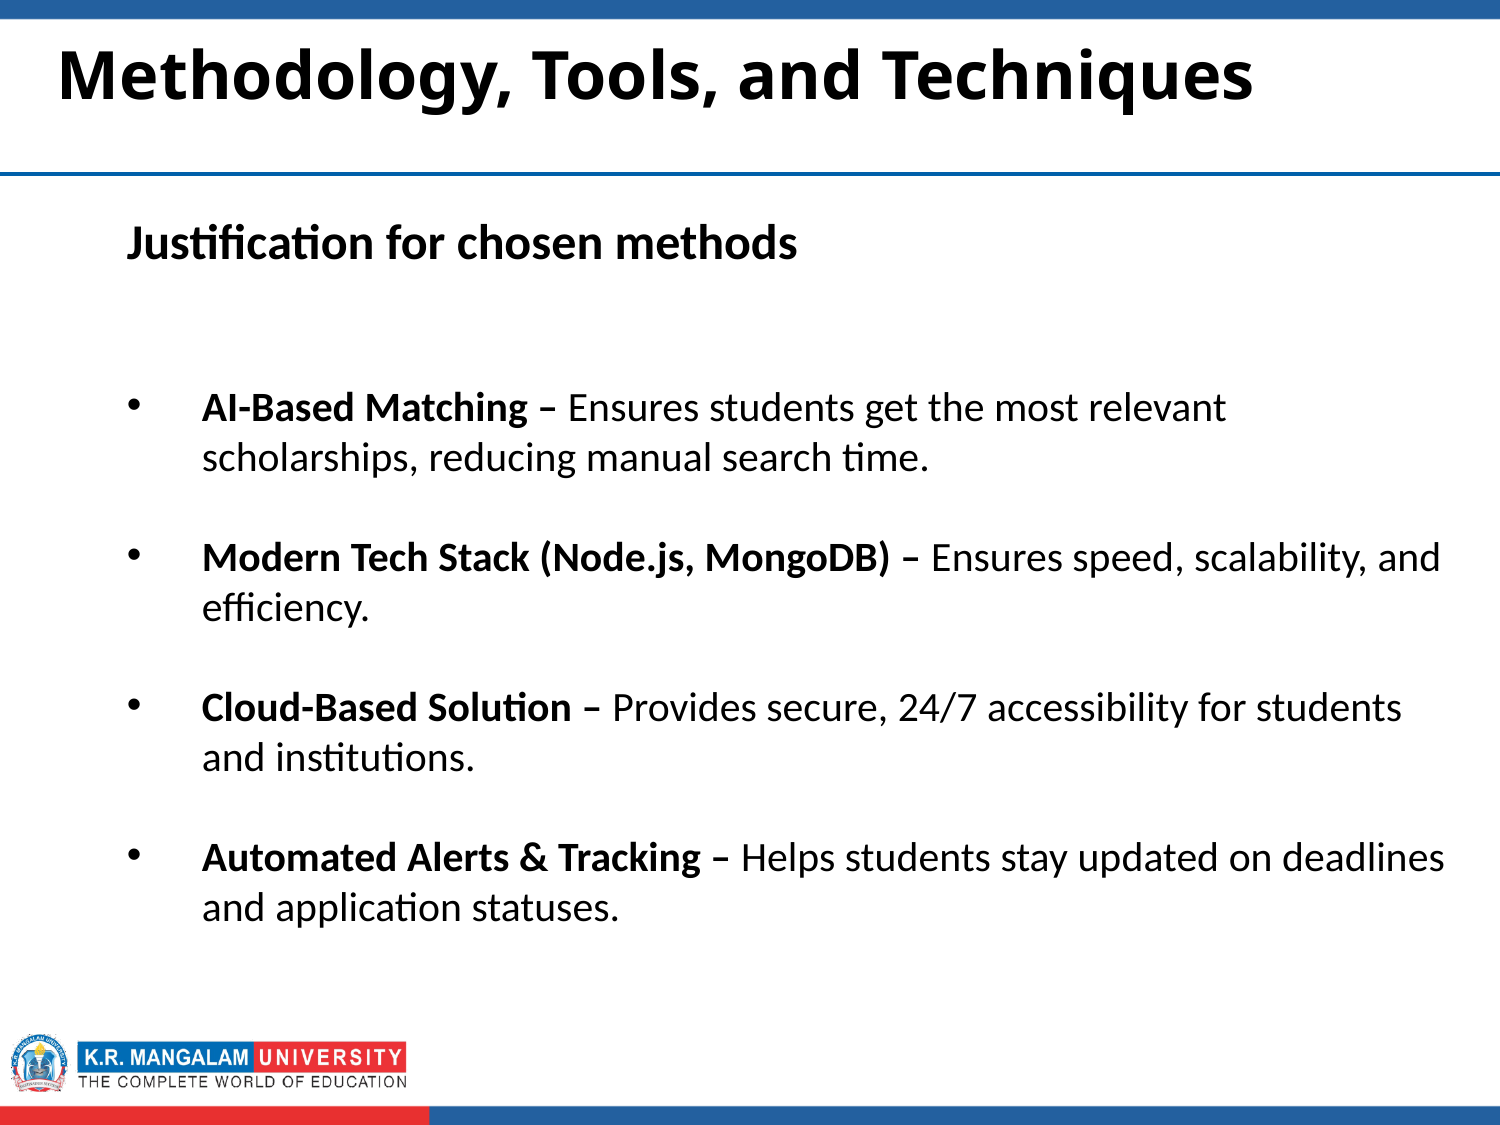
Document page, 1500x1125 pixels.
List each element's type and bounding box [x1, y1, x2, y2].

list [0, 181, 1500, 1125]
picture [11, 1034, 408, 1093]
list [0, 0, 1500, 173]
